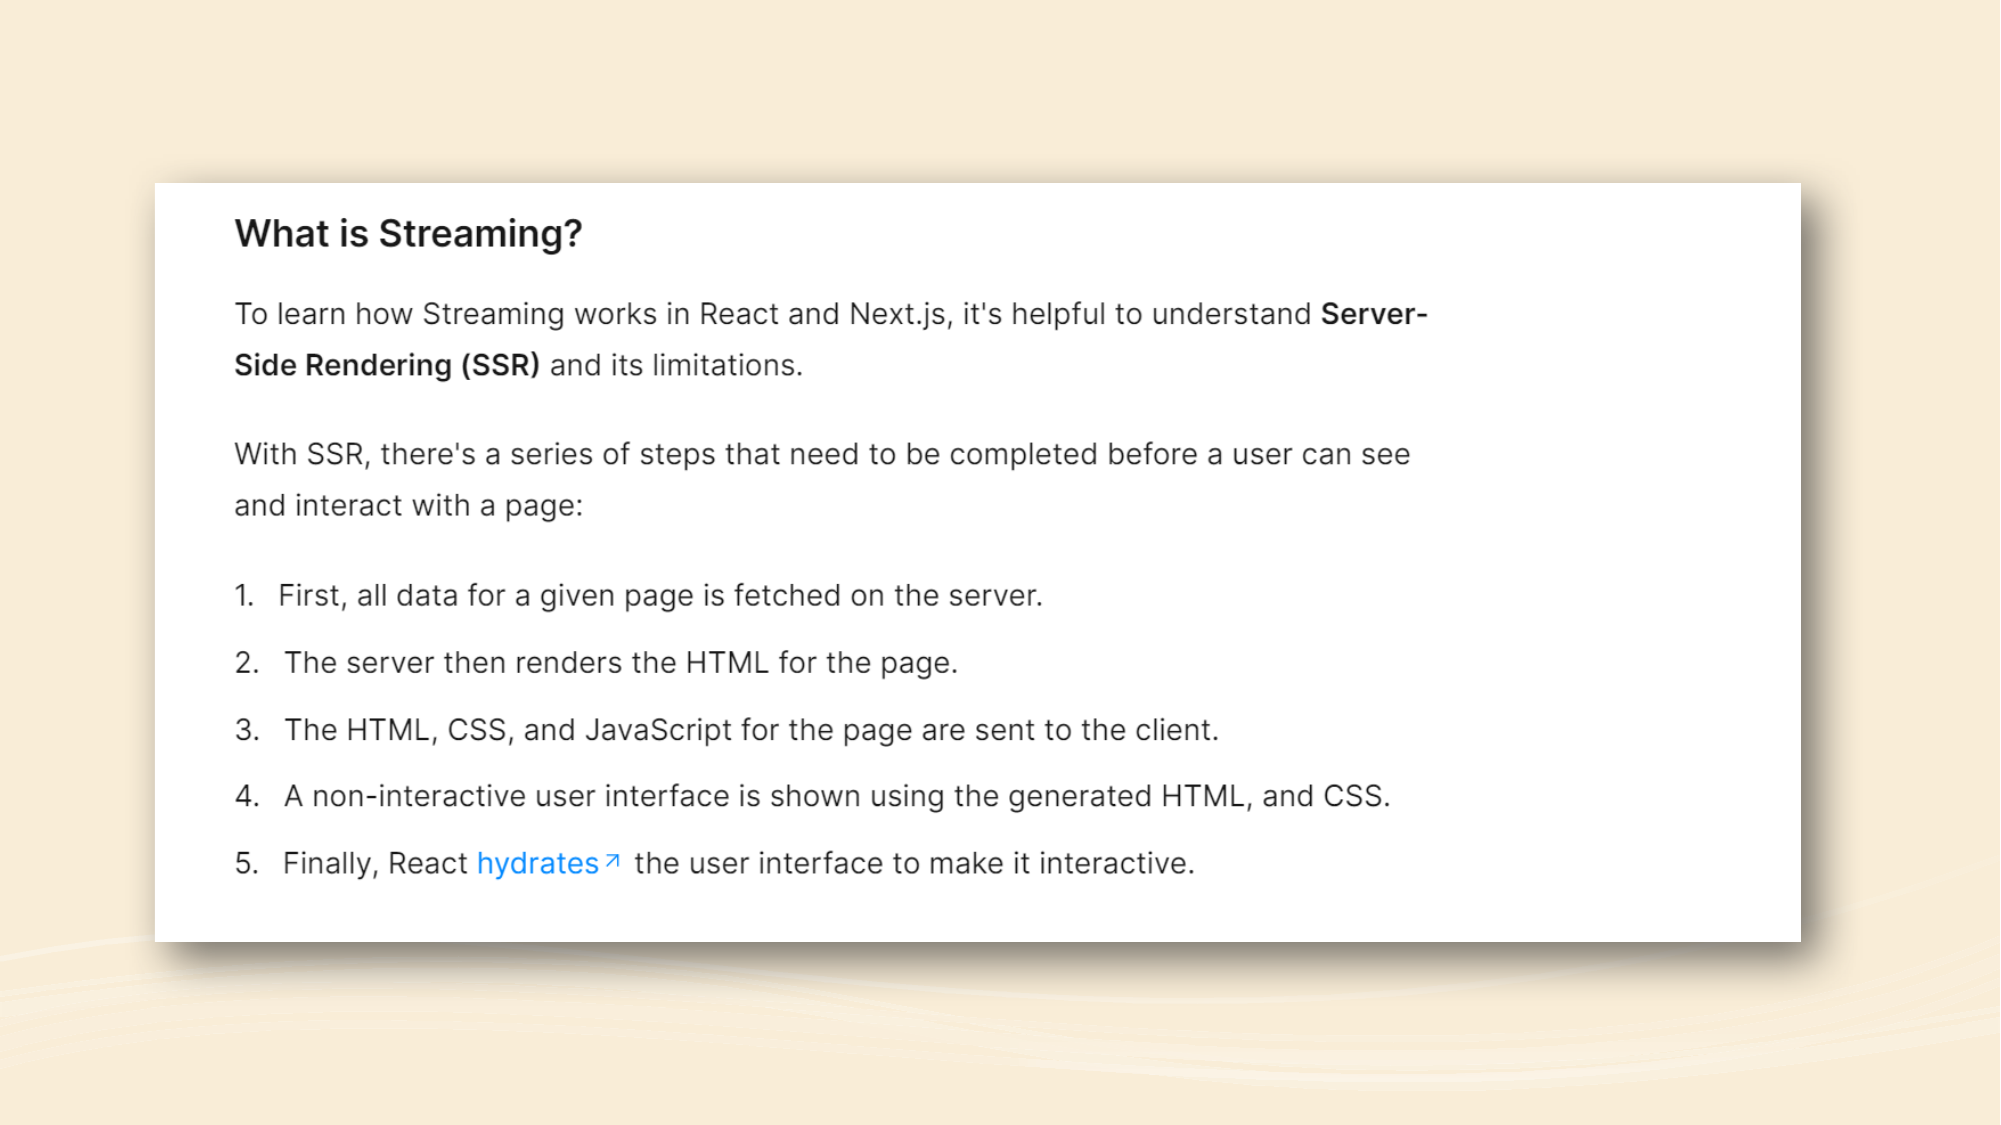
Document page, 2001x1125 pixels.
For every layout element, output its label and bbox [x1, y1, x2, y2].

picture [154, 183, 1801, 942]
